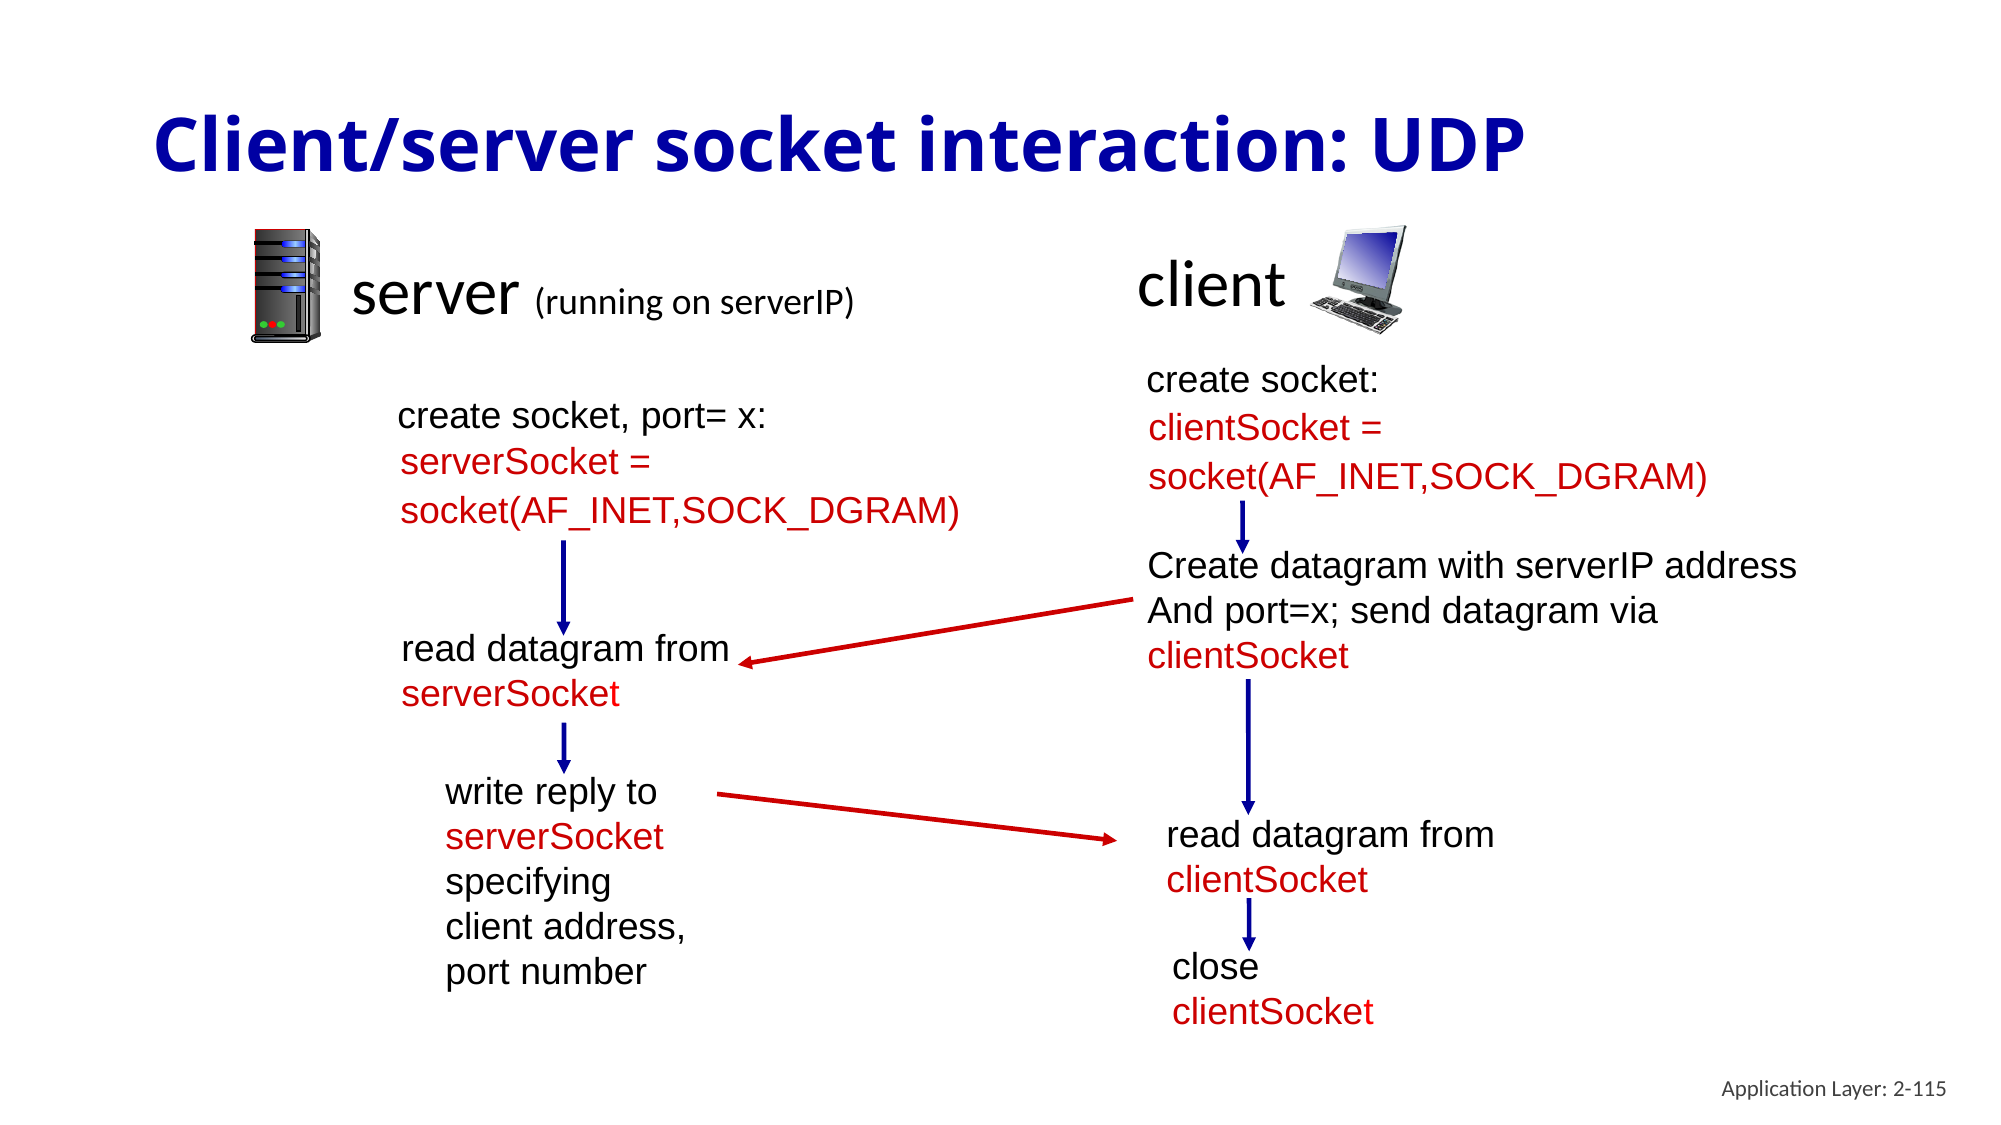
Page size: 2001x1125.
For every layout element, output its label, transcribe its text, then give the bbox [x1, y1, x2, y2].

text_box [1286, 220, 1409, 343]
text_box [427, 722, 1118, 1002]
text_box create socket, port= x: [382, 383, 783, 444]
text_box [1149, 685, 1513, 1040]
text_box [748, 599, 1128, 669]
slide_number Application Layer: 2-115 [1512, 1056, 1963, 1117]
text_box serverSocket = socket(AF_INET,SOCK_DGRAM) [385, 432, 976, 539]
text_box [1128, 347, 1818, 685]
text_box server (running on serverIP) [336, 240, 871, 336]
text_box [251, 229, 321, 343]
text_box client [1123, 232, 1286, 328]
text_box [384, 540, 748, 723]
title Client/server socket interaction: UDP [137, 74, 1863, 221]
